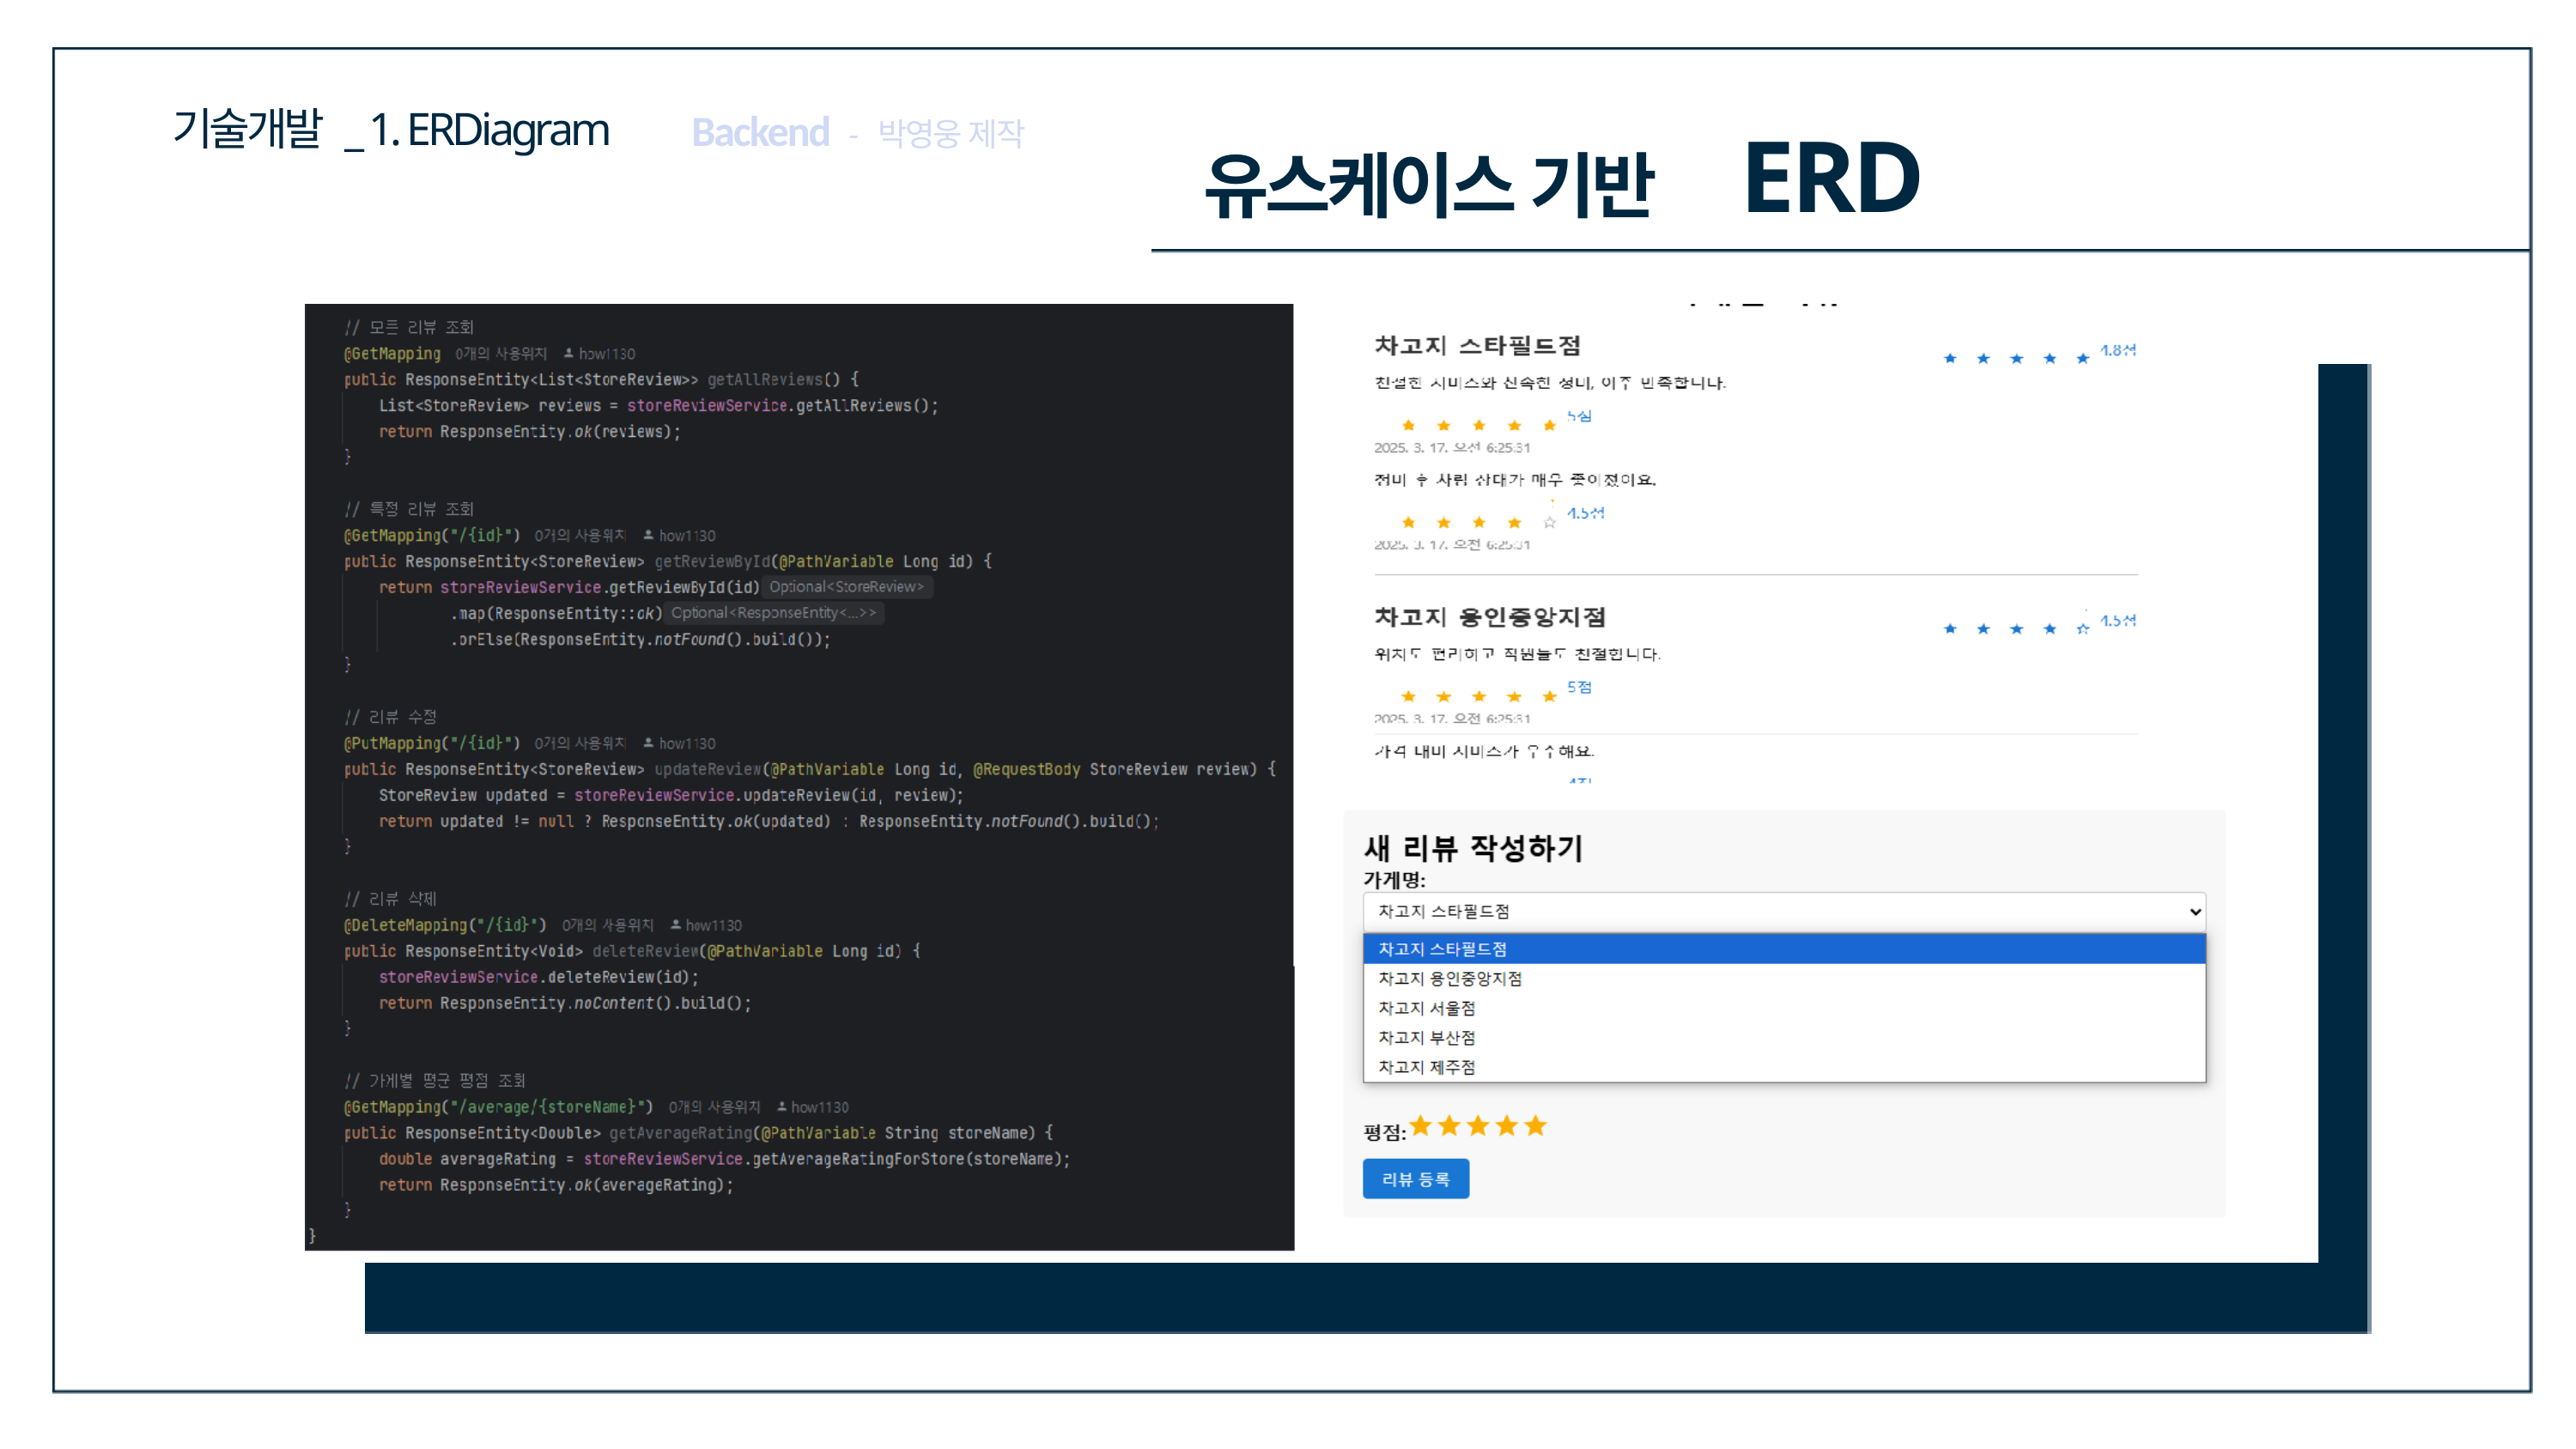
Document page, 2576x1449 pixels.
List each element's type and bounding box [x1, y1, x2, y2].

picture [52, 46, 2533, 1395]
